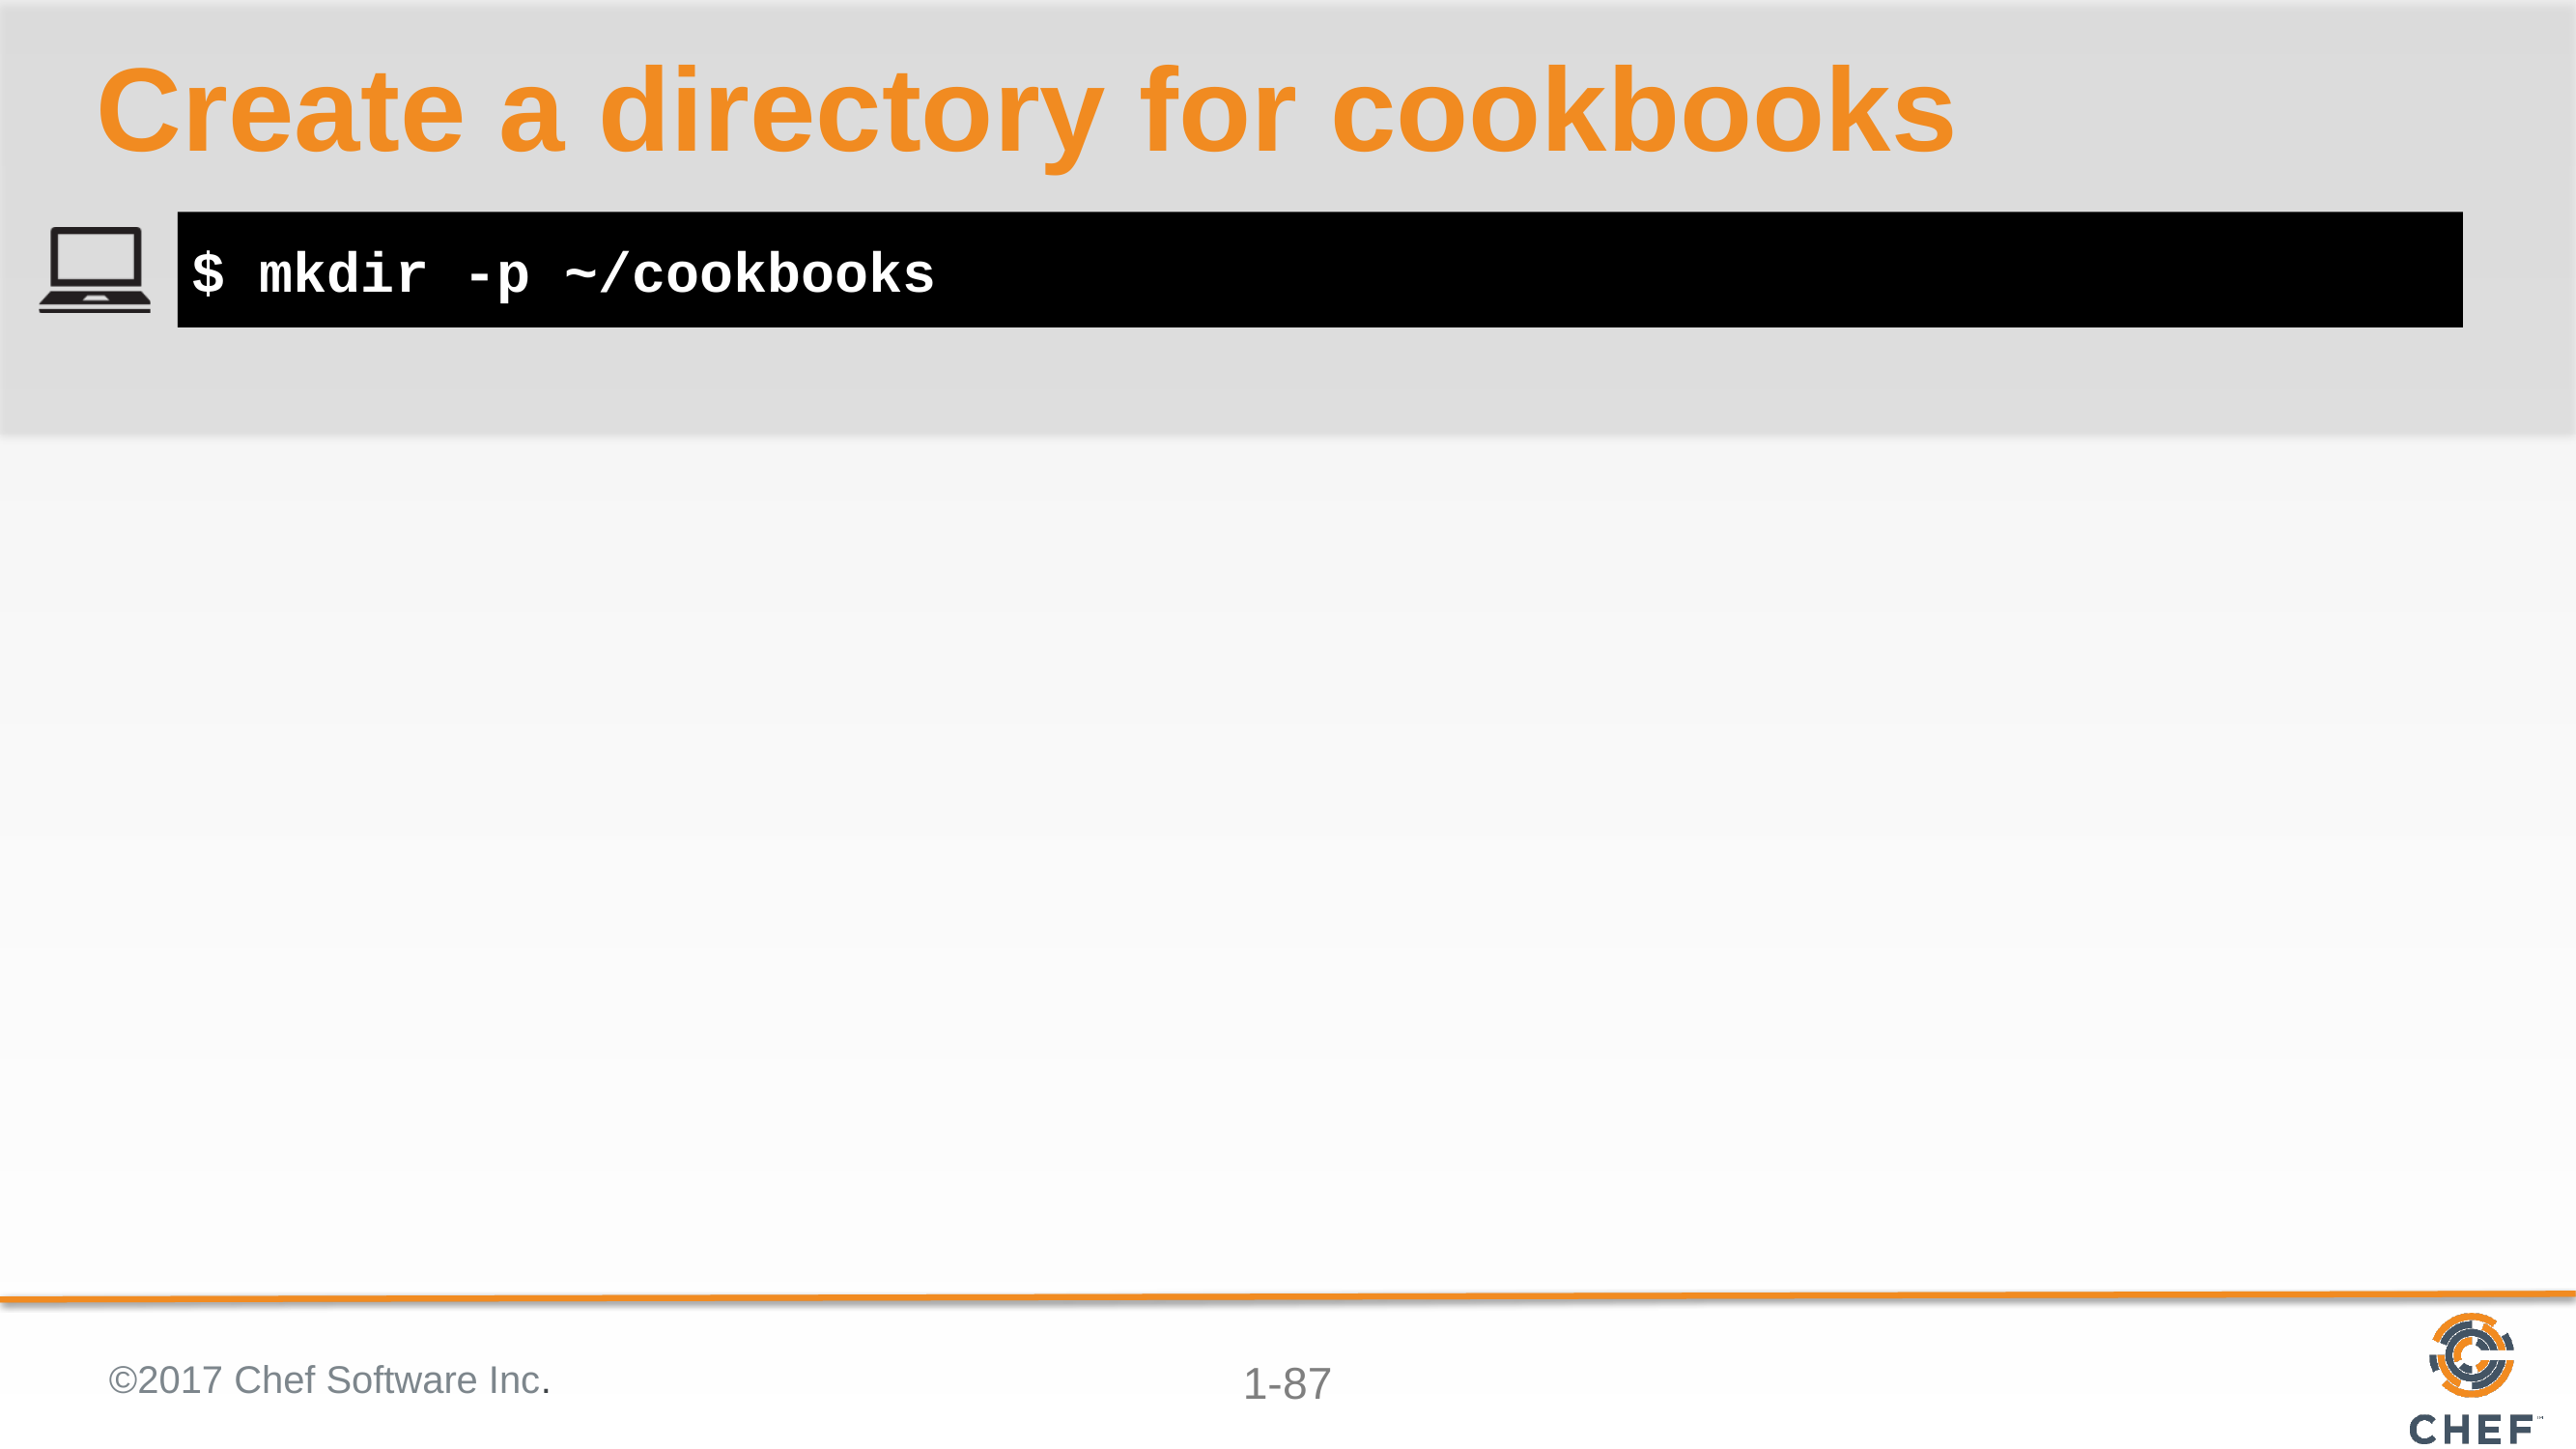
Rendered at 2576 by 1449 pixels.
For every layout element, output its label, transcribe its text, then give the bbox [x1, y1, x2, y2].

list $ mkdir -p ~/cookbooks [177, 212, 2463, 327]
picture [2399, 1297, 2551, 1449]
title Create a directory for cookbooks [96, 48, 2463, 180]
